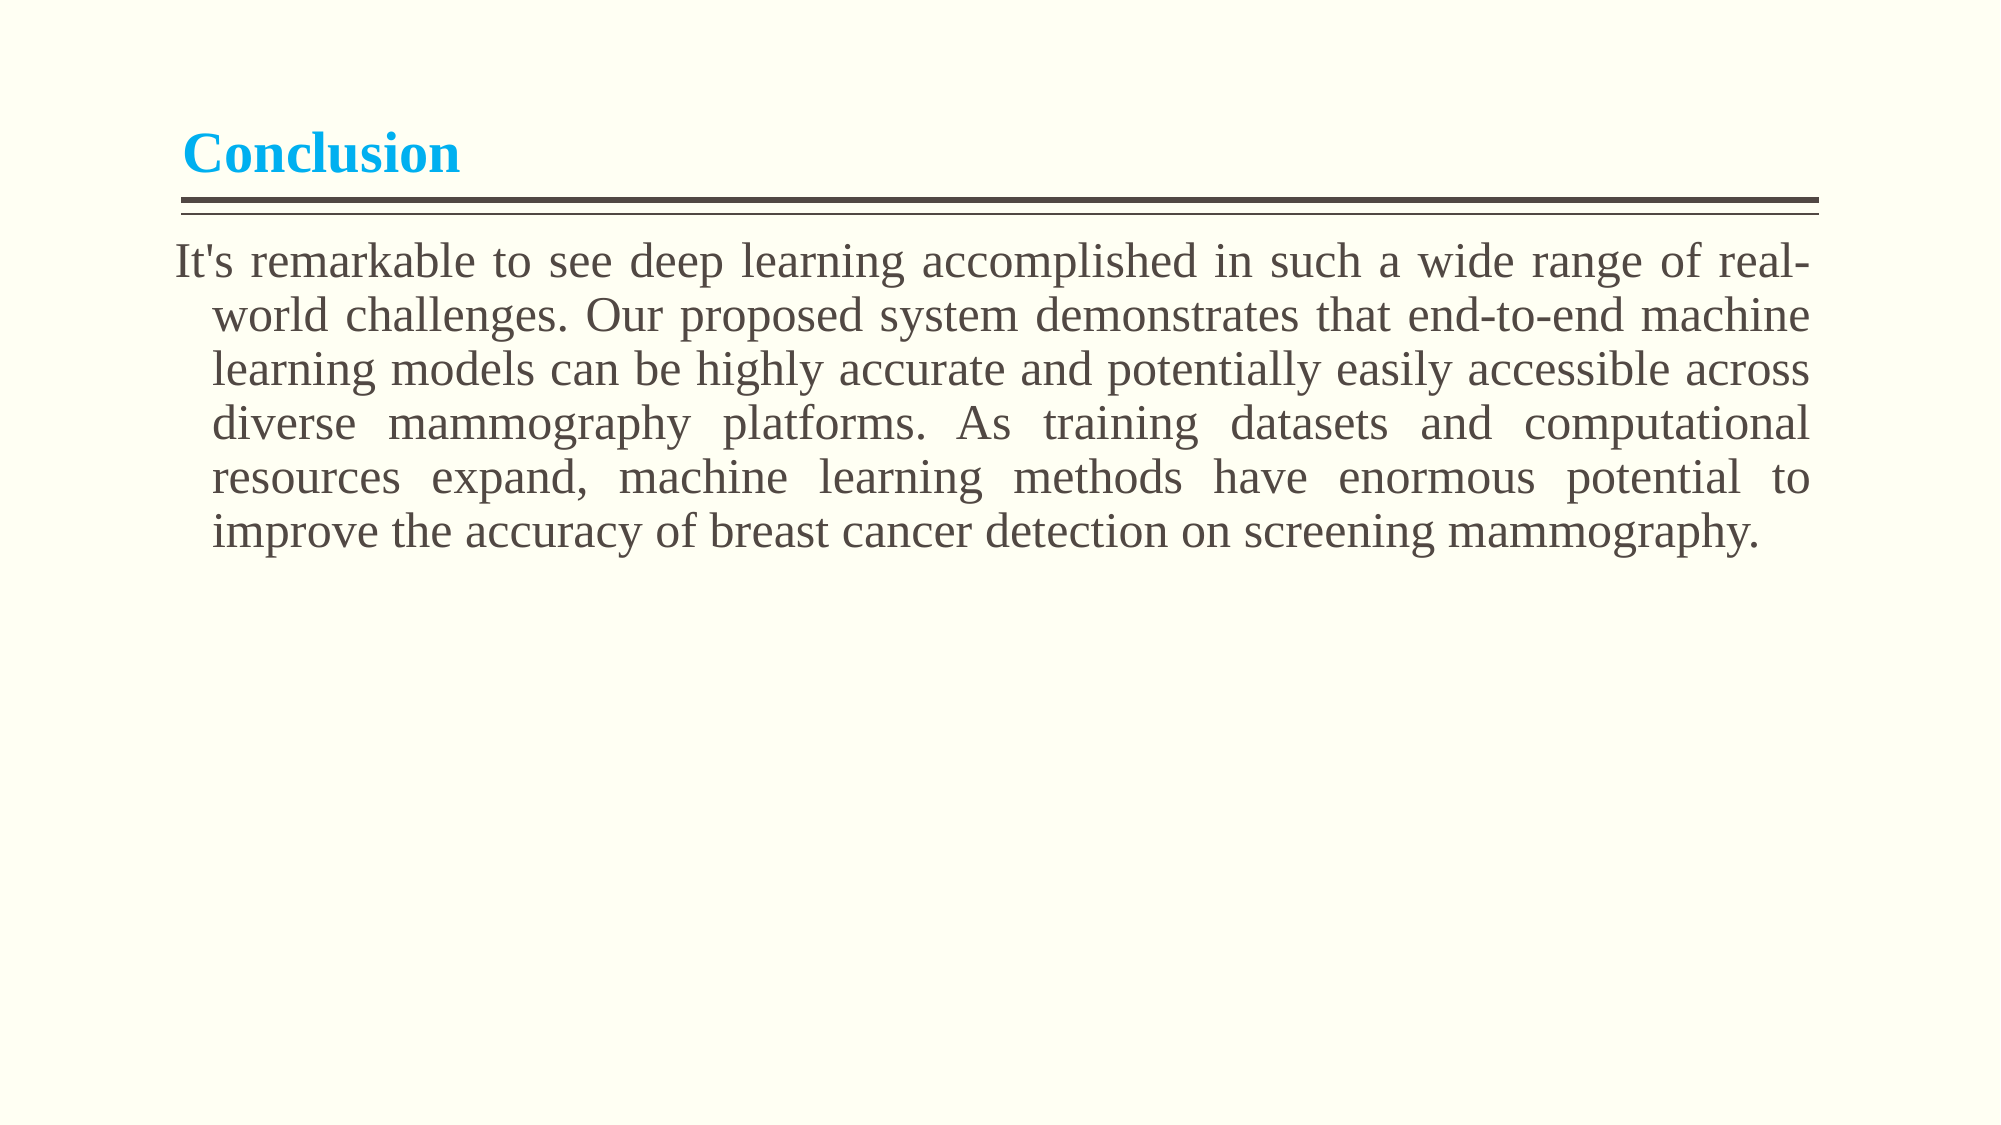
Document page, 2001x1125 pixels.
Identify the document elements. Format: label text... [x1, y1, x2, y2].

text_box Conclusion [167, 107, 477, 192]
list It's remarkable to see deep learning accomplished in such a wide range of real-world challenges. Our proposed system demonstrates that end-to-end machine learning models can be highly accurate and potentially easily accessible across diverse mammography platforms. As training datasets and computational resources expand, machine learning methods have enormous potential to improve the accuracy of breast cancer detection on screening mammography. [174, 226, 1812, 977]
title [181, 12, 1819, 193]
